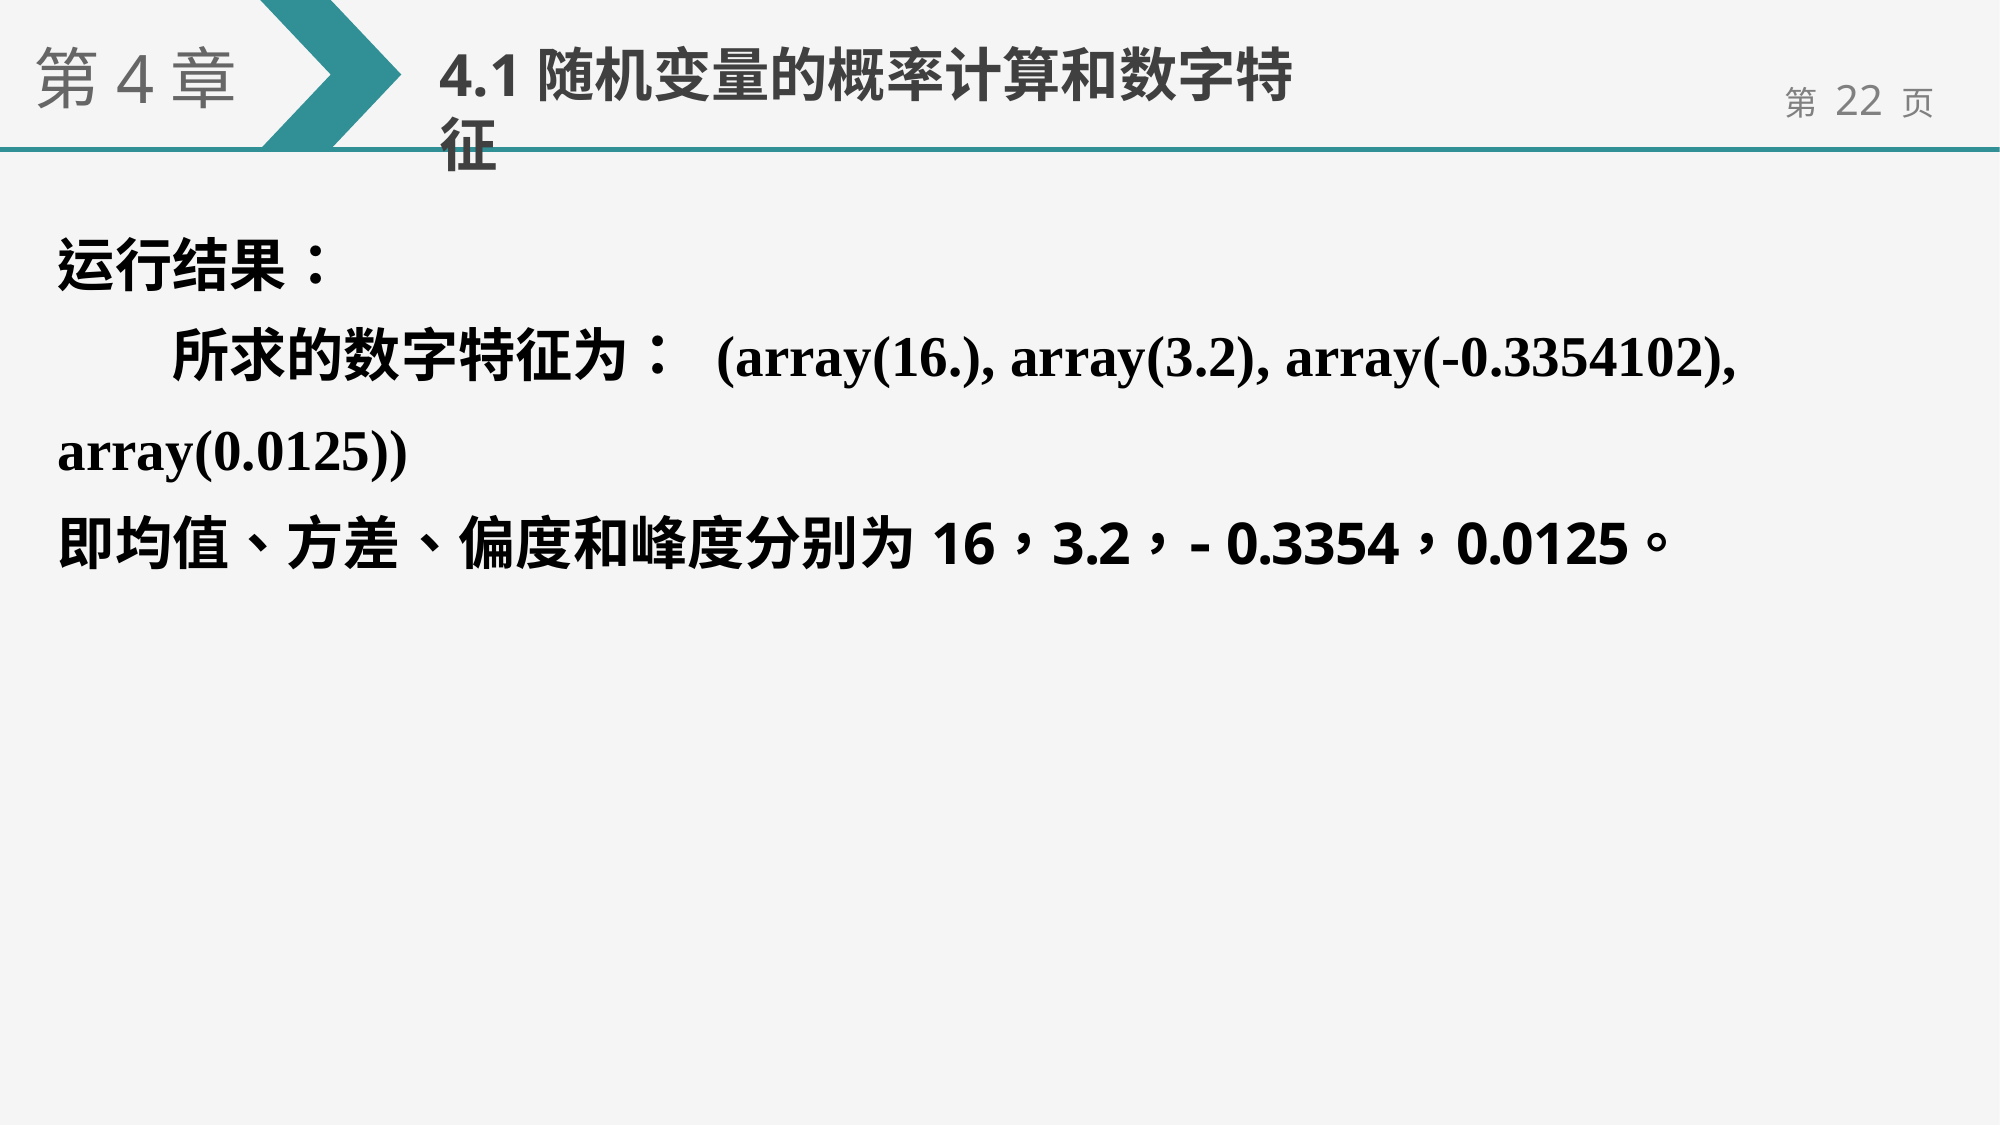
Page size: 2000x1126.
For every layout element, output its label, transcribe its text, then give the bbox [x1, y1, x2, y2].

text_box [424, 152, 1366, 156]
text_box [258, 0, 403, 148]
text_box 4.1随机变量的概率计算和数字特征 [424, 161, 1366, 186]
text_box 4.1随机变量的概率计算和数字特征 [424, 31, 1366, 148]
text_box 第4章 [19, 29, 253, 125]
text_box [57, 217, 1937, 861]
